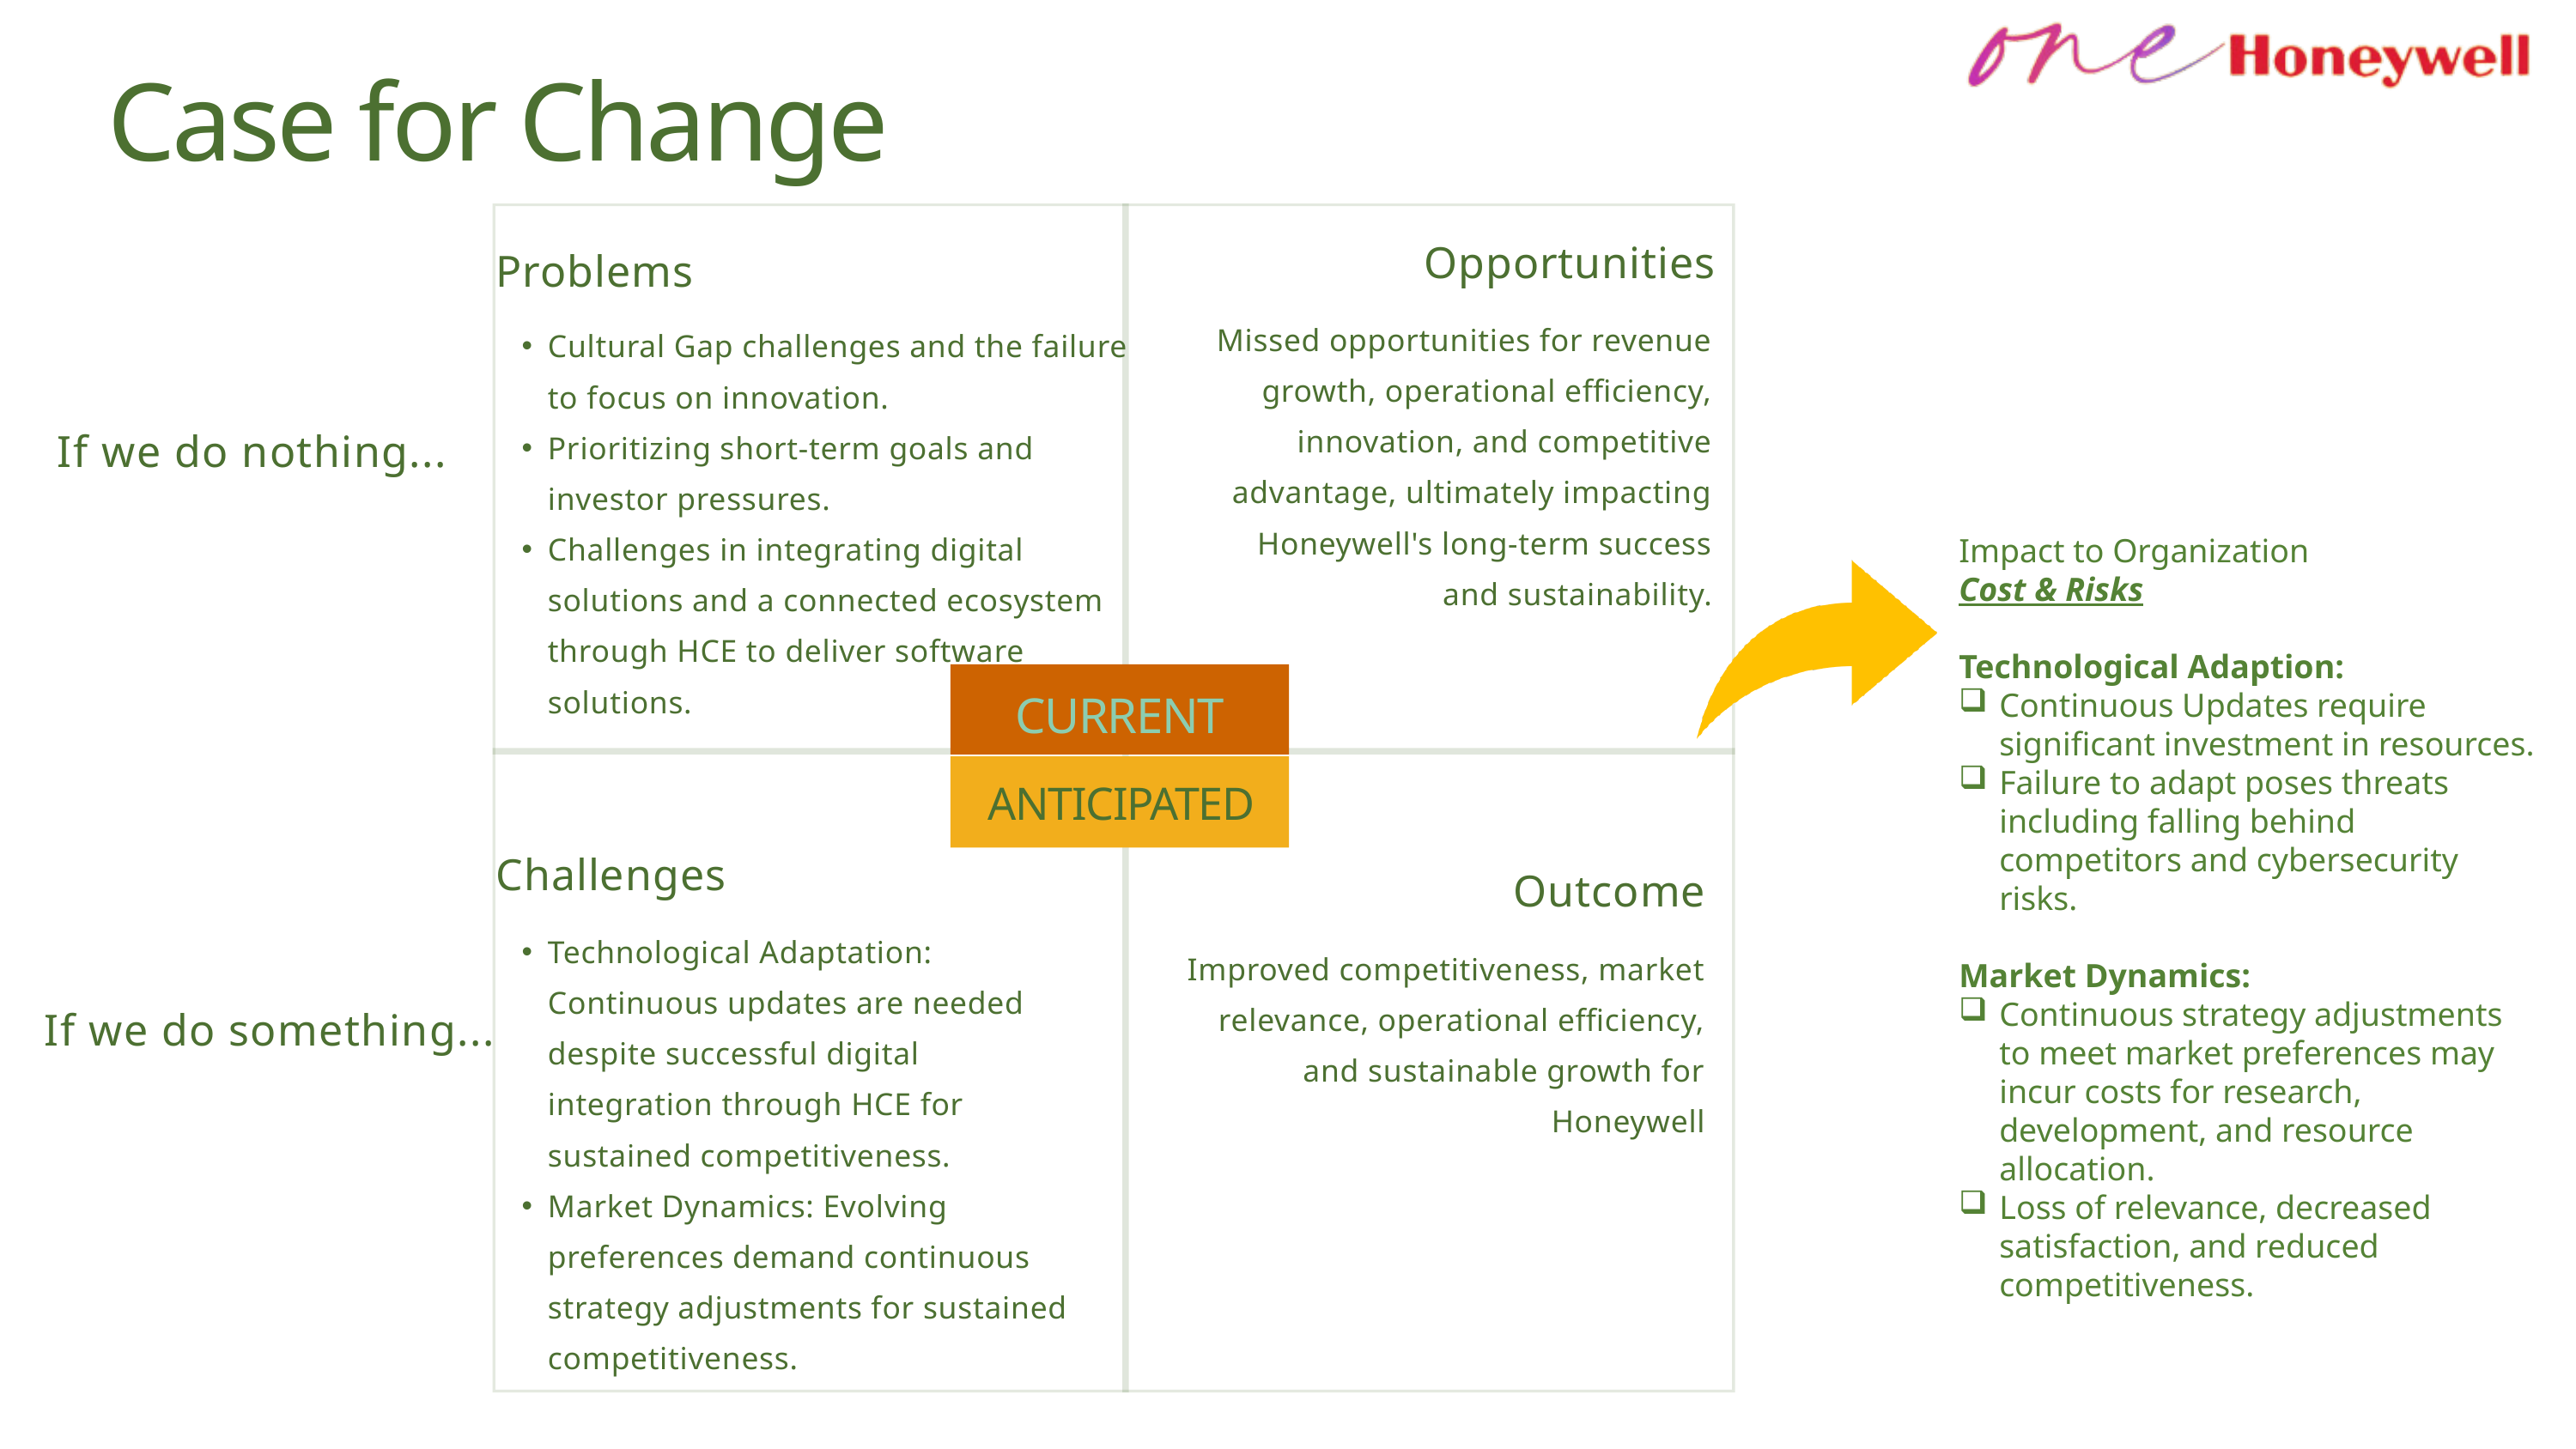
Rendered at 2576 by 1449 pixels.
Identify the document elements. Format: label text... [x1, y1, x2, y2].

text_box [1891, 0, 2576, 123]
picture [1673, 502, 1961, 793]
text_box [495, 235, 1149, 691]
text_box Case for Change [107, 13, 1321, 183]
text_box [1193, 227, 1716, 648]
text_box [1186, 855, 1706, 1178]
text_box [495, 839, 1192, 1371]
text_box If we do nothing... [29, 388, 447, 476]
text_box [492, 203, 1735, 1393]
text_box If we do something... [0, 967, 492, 1055]
text_box Impact to Organization Cost & Risks Technological Adaption: Continuous Updates require significant investment in resources. Failure to adapt poses threats including falling behind competitors and cybersecurity risks. Market Dynamics: Continuous strategy adjustments to meet market preferences may incur costs for research, development, and resource allocation. Loss of relevance, decreased satisfaction, and reduced competitiveness. [1946, 524, 2549, 1349]
